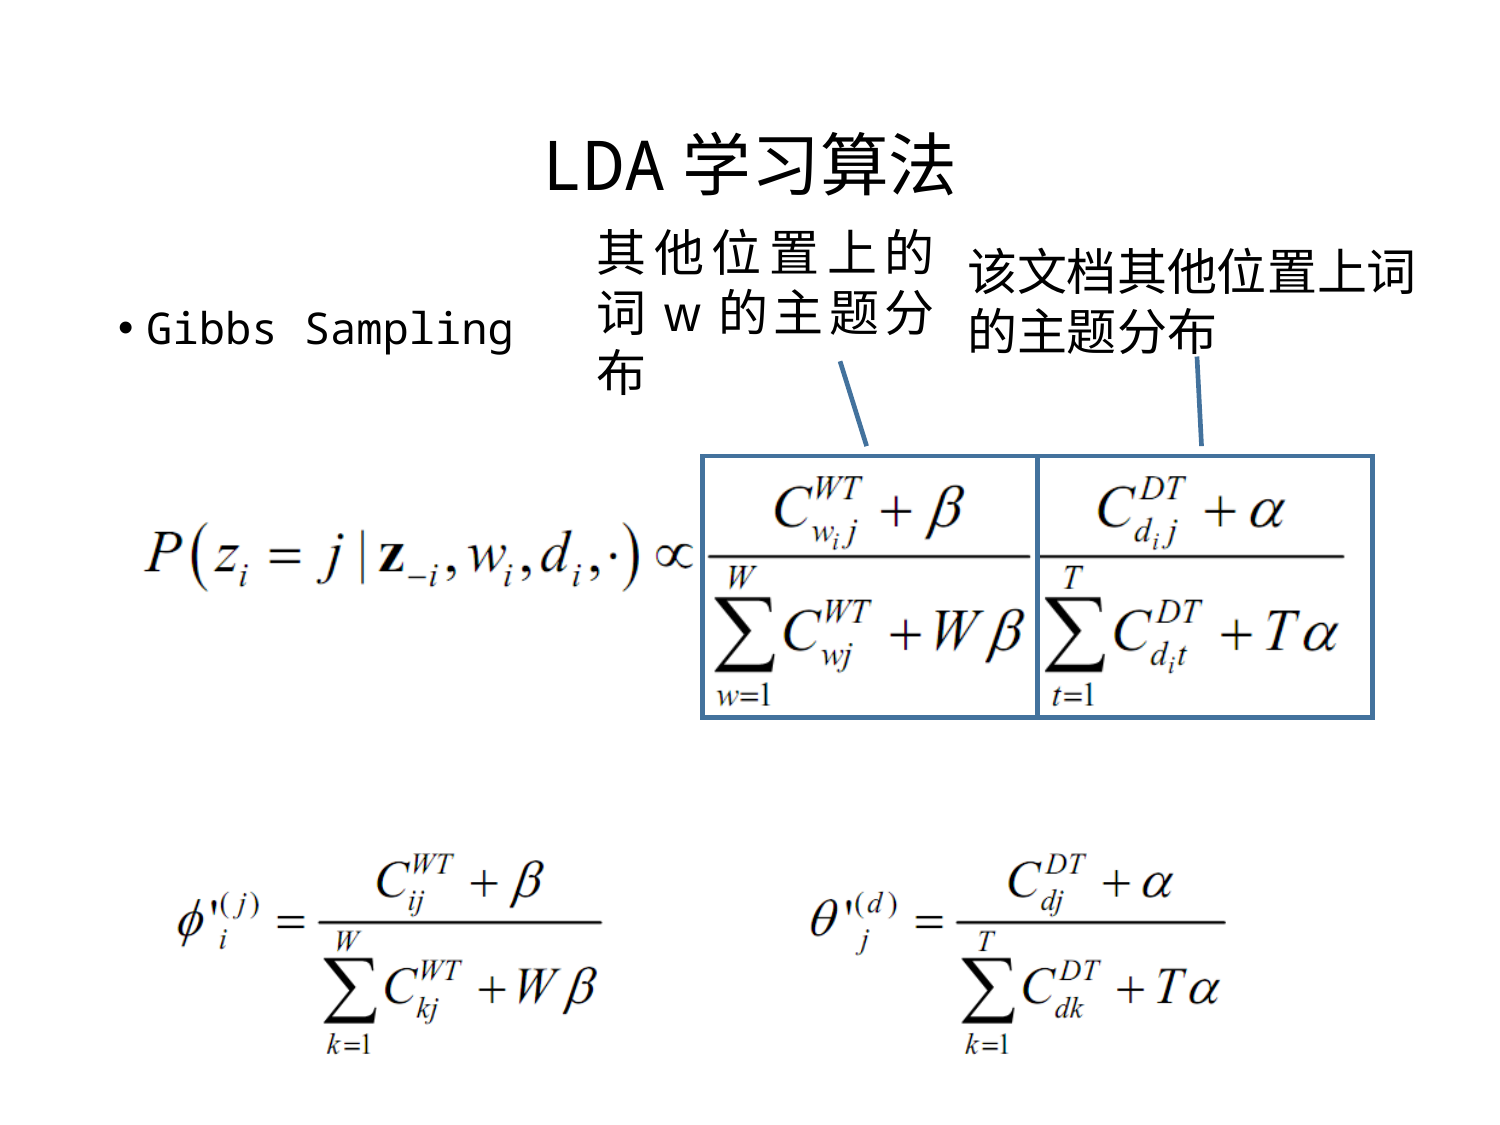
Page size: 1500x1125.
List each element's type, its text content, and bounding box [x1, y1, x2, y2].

text_box [1037, 455, 1374, 718]
picture [123, 456, 1354, 718]
list Gibbs Sampling [103, 299, 1397, 1014]
text_box 其他位置上的词w的主题分布 [581, 213, 950, 409]
picture [162, 823, 1244, 1066]
text_box [1196, 368, 1203, 447]
text_box [839, 360, 868, 447]
title LDA学习算法 [103, 59, 1397, 278]
text_box 该文档其他位置上词的主题分布 [952, 233, 1458, 368]
